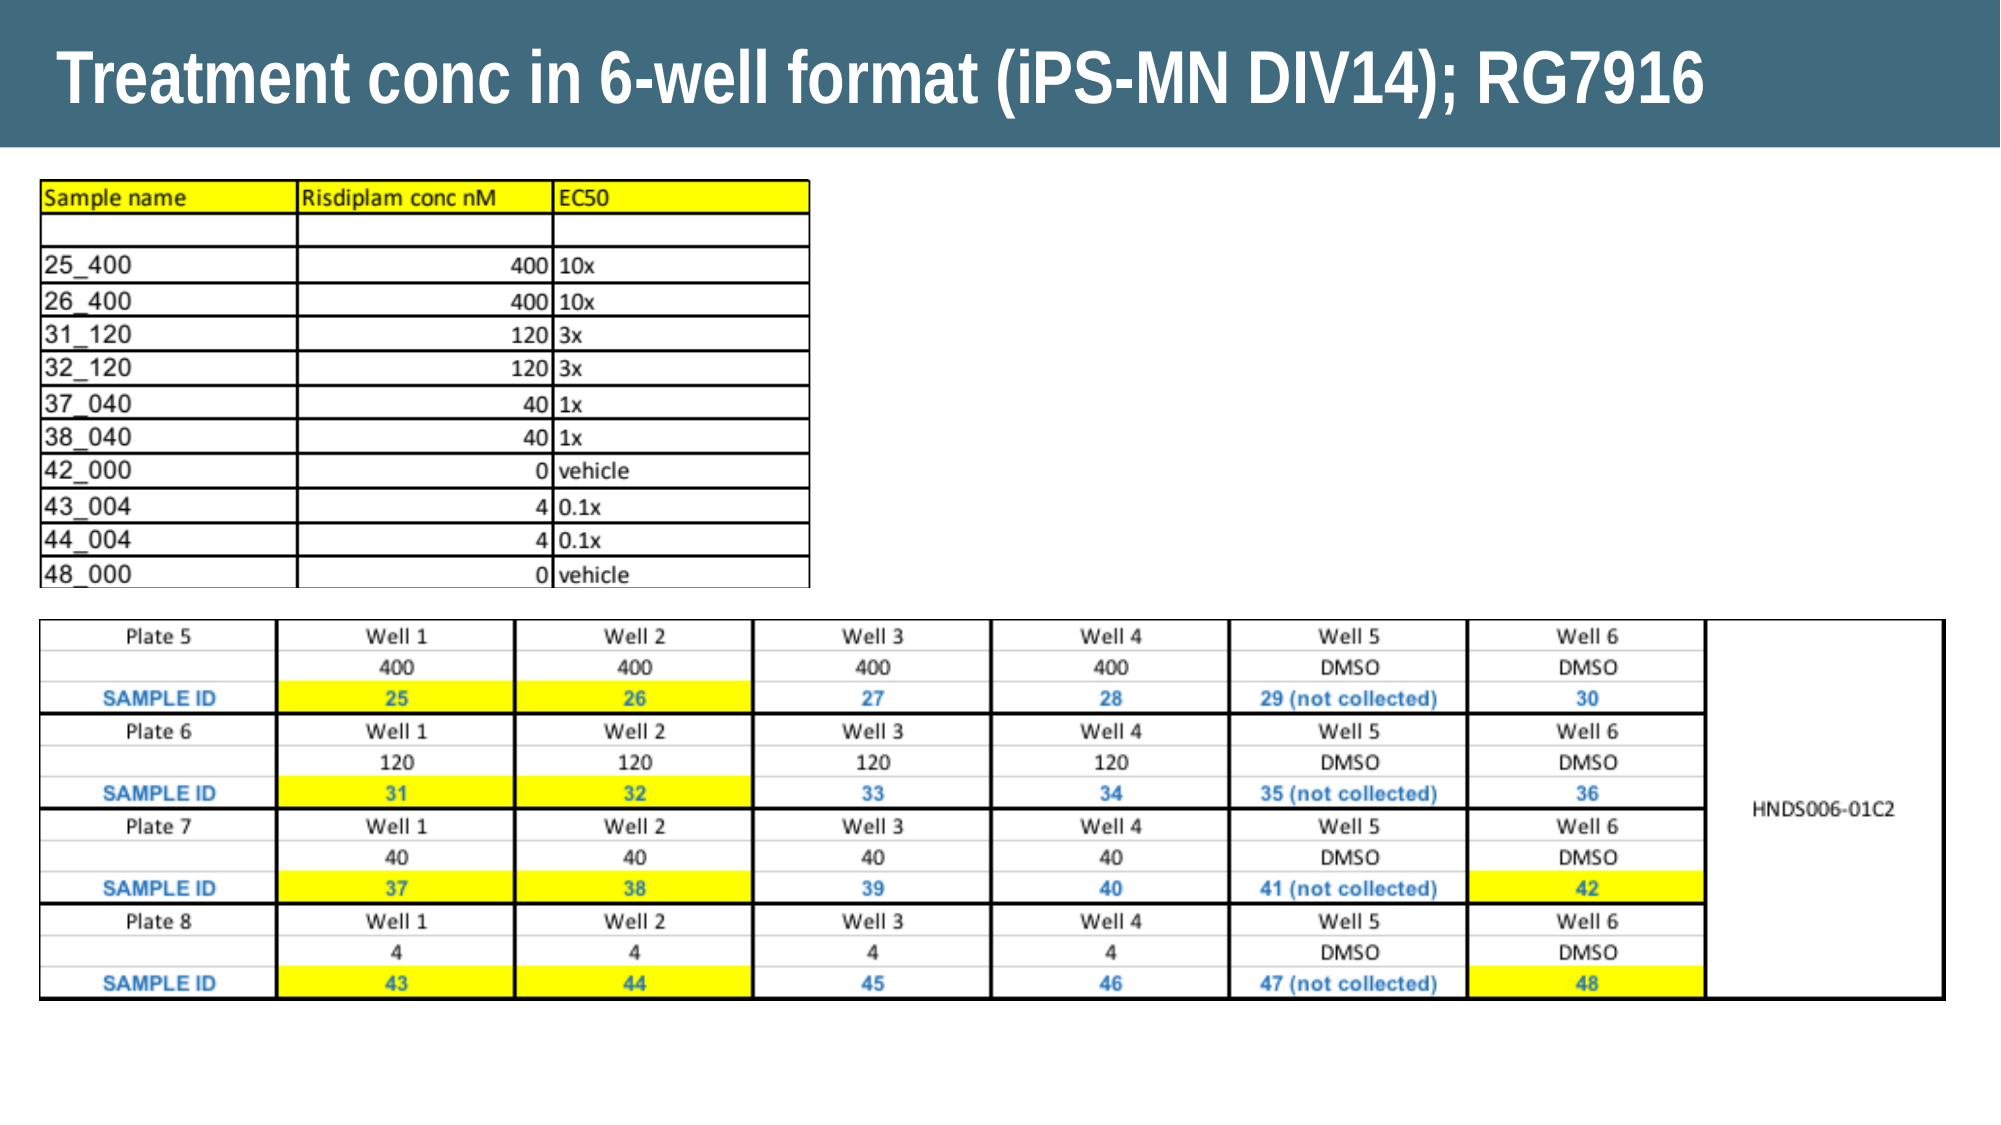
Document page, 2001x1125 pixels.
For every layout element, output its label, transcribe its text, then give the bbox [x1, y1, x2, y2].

picture [39, 179, 811, 588]
picture [39, 619, 1946, 1001]
text_box Treatment conc in 6-well format (iPS-MN DIV14); RG7916 [0, 0, 2000, 148]
